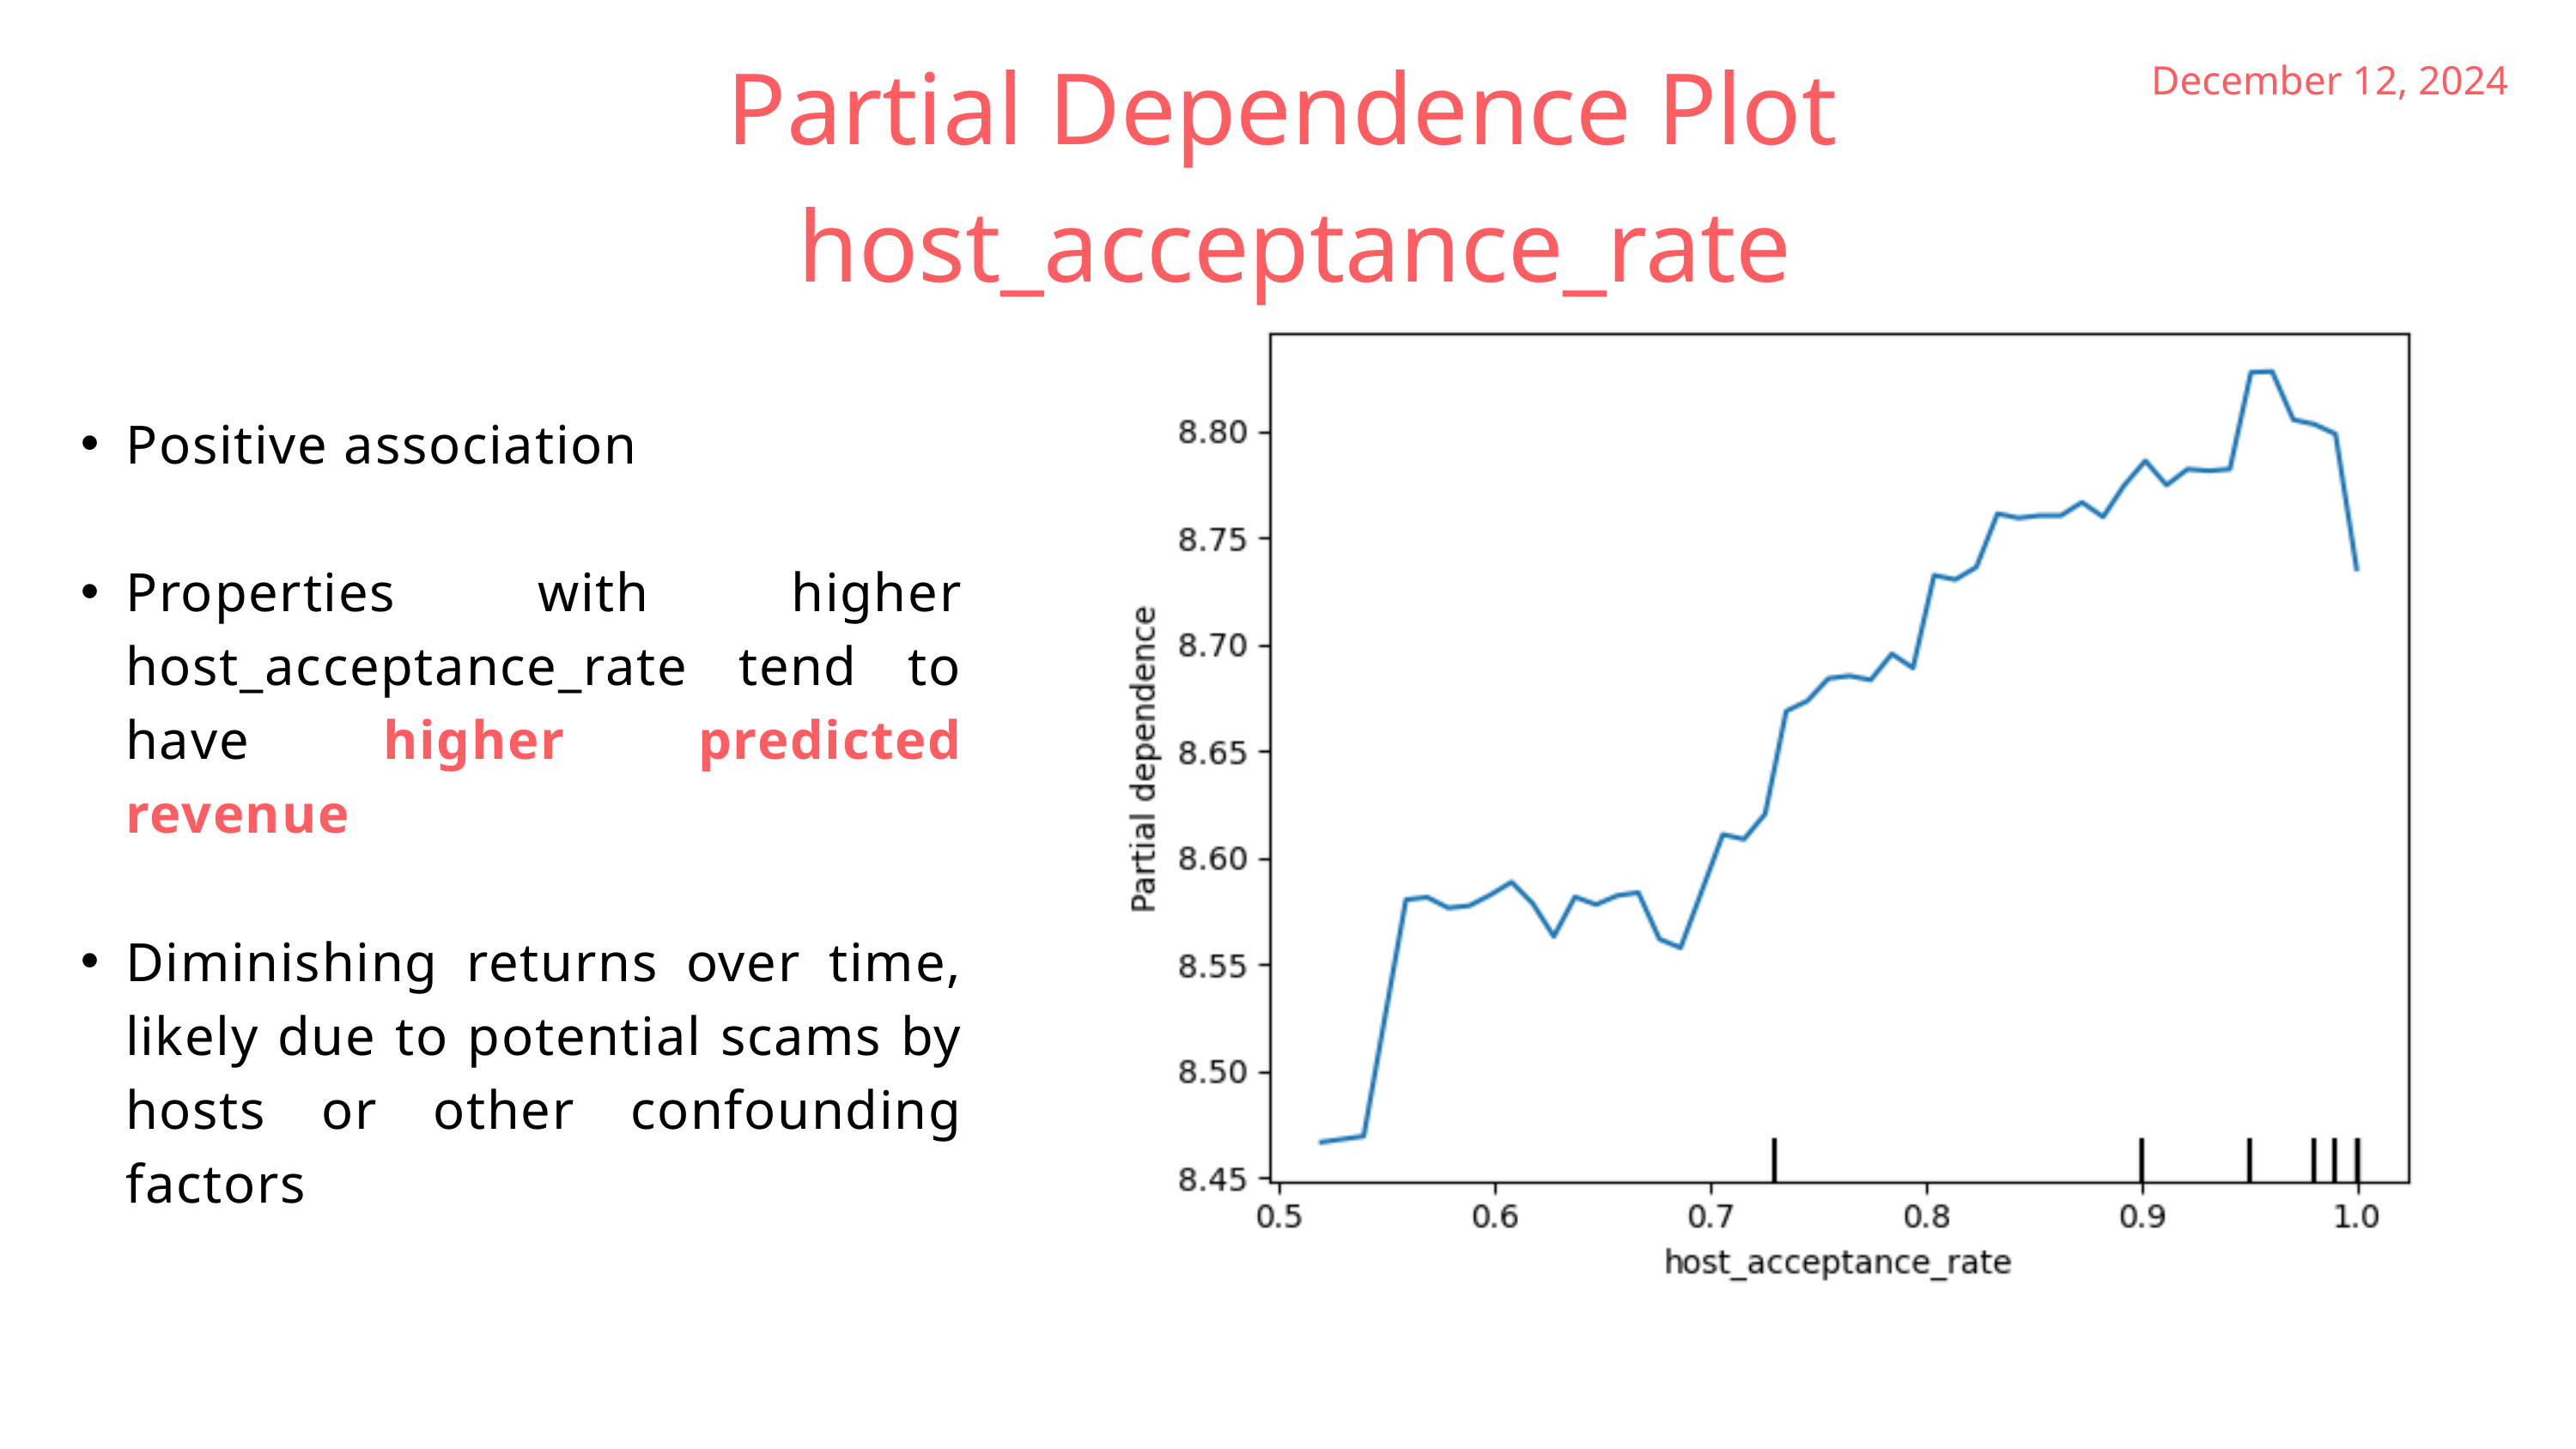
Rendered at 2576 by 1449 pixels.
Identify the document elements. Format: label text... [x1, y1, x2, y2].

text_box [1109, 311, 2432, 1304]
text_box Positive association Properties with higher host_acceptance_rate tend to have higher predicted revenue Diminishing returns over time, likely due to potential scams by hosts or other confounding factors [35, 400, 964, 1214]
text_box Partial Dependence Plot host_acceptance_rate [40, 26, 2550, 302]
